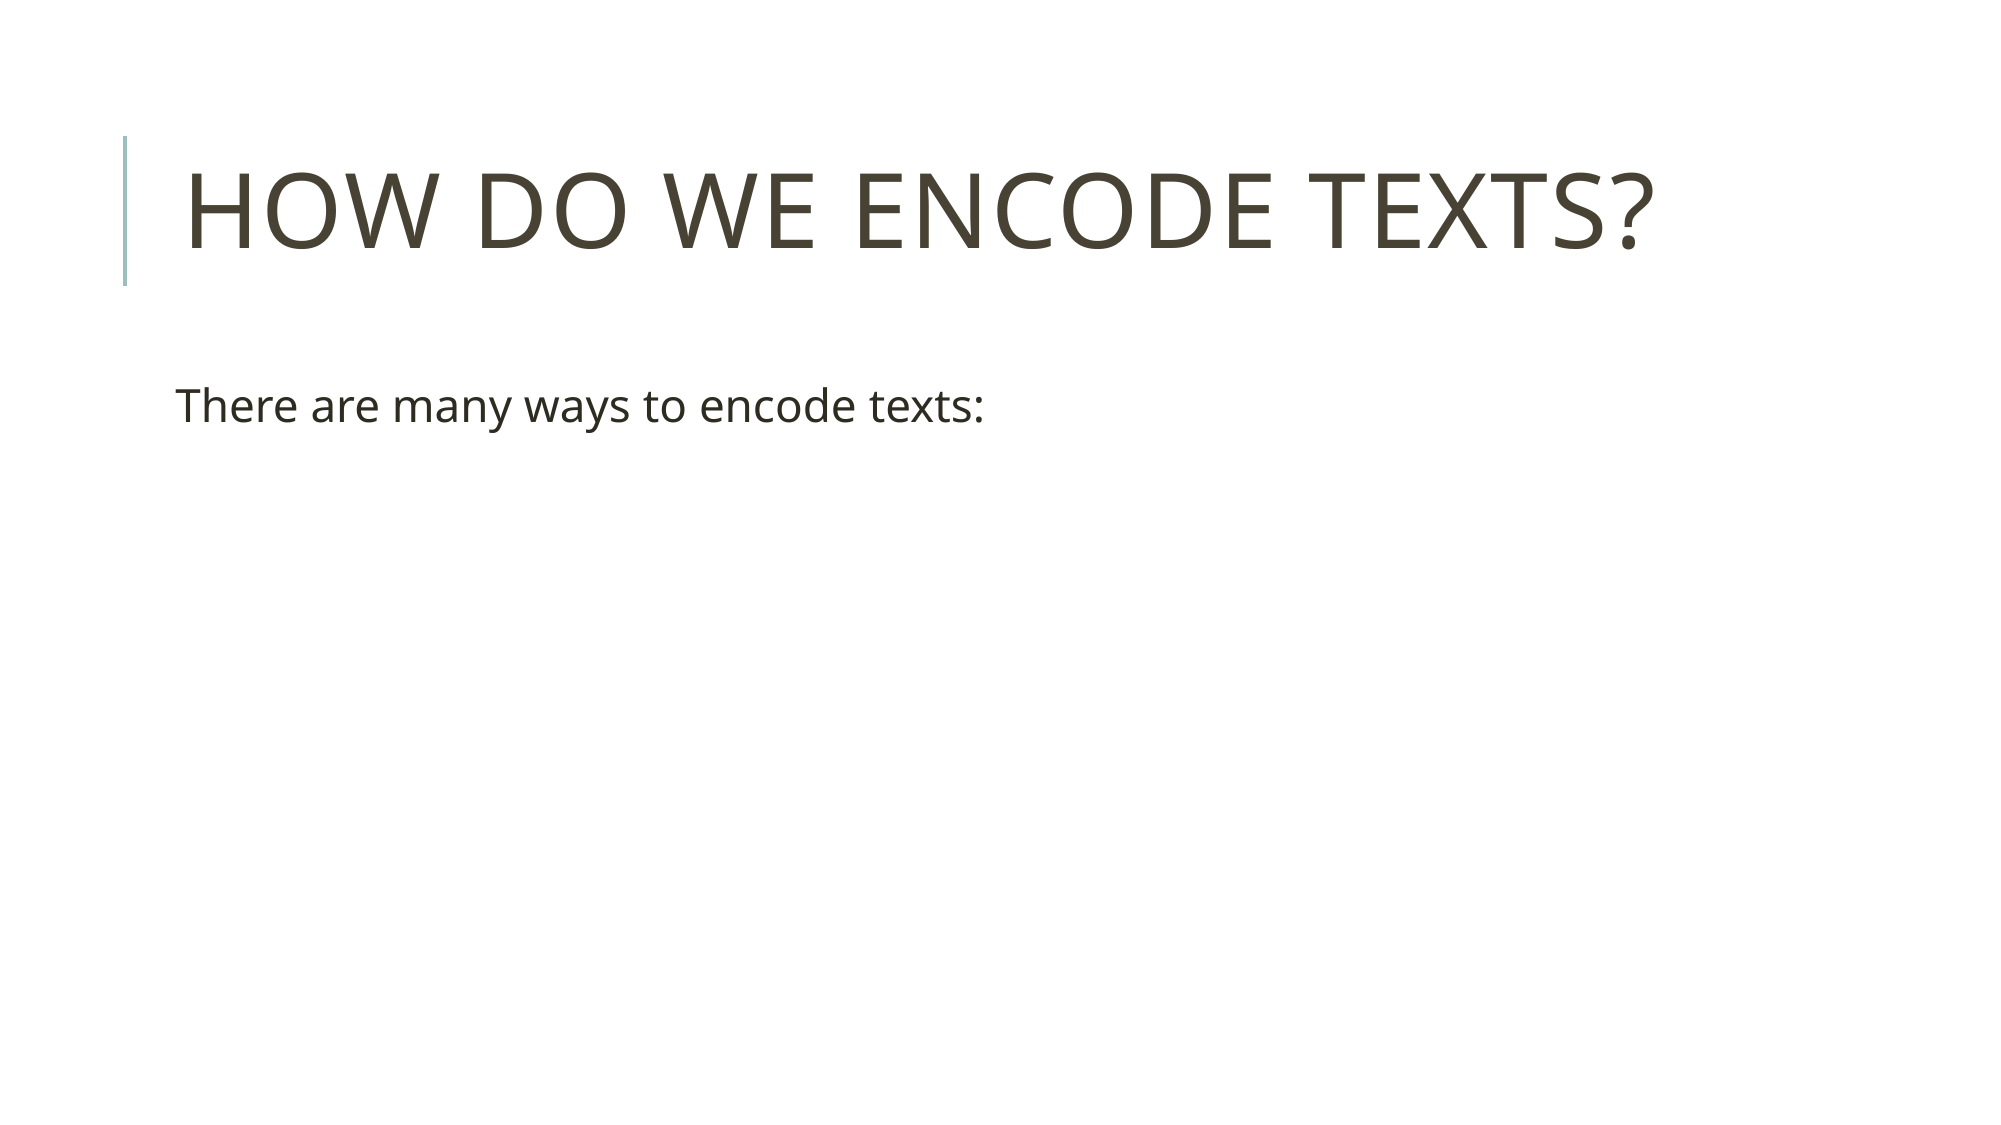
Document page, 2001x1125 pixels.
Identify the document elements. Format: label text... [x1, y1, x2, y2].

list There are many ways to encode texts: [168, 375, 1763, 1035]
title How do we encode texts? [168, 96, 1763, 342]
